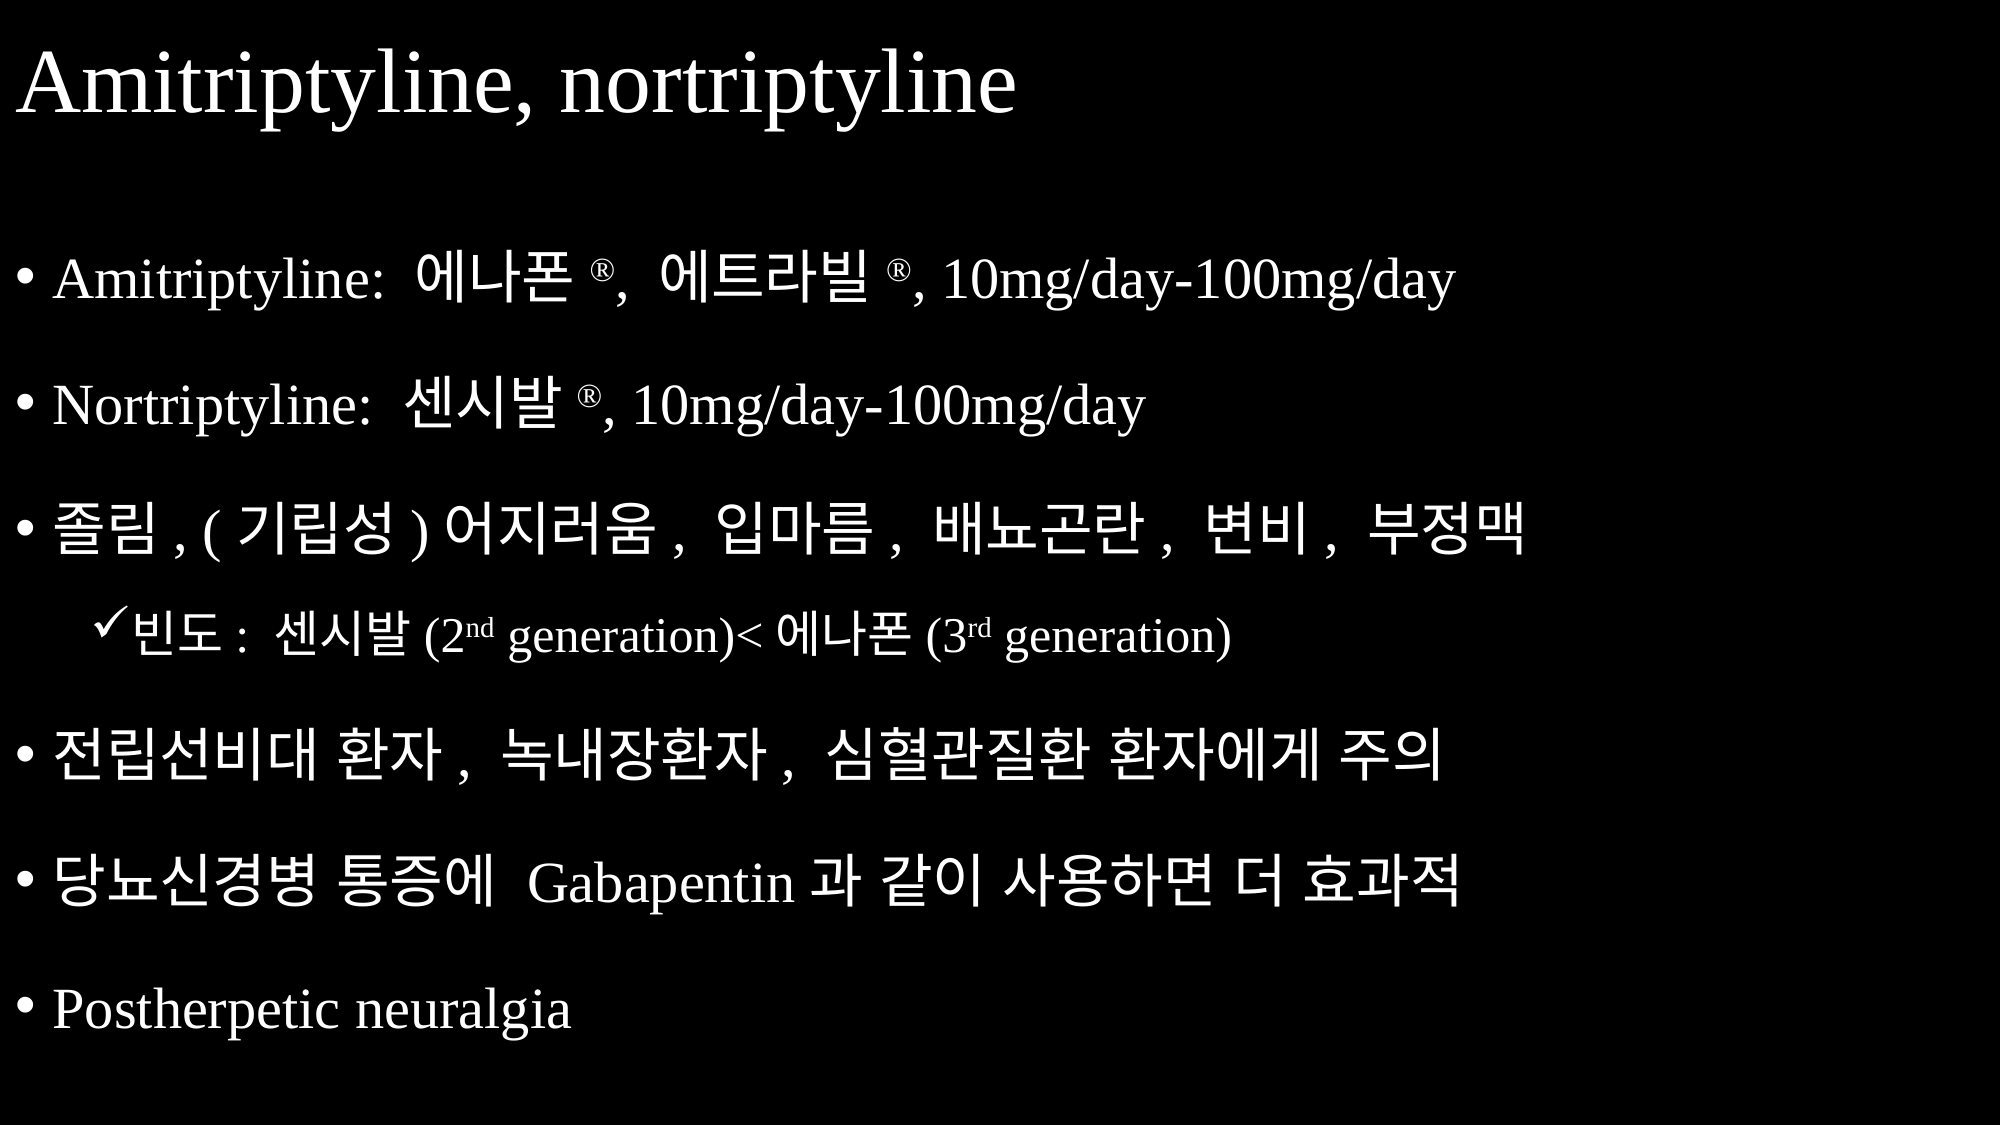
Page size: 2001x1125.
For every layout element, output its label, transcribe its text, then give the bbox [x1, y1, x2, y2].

list Amitriptyline: 에나폰®, 에트라빌®, 10mg/day-100mg/day Nortriptyline: 센시발®, 10mg/day-100mg/day 졸림, (기립성)어지러움, 입마름, 배뇨곤란, 변비, 부정맥 빈도: 센시발(2nd generation)<에나폰(3rd generation) 전립선비대 환자, 녹내장환자, 심혈관질환 환자에게 주의 당뇨신경병 통증에 Gabapentin과 같이 사용하면 더 효과적 Postherpetic neuralgia [0, 197, 2000, 1125]
title Amitriptyline, nortriptyline [0, 0, 2000, 167]
